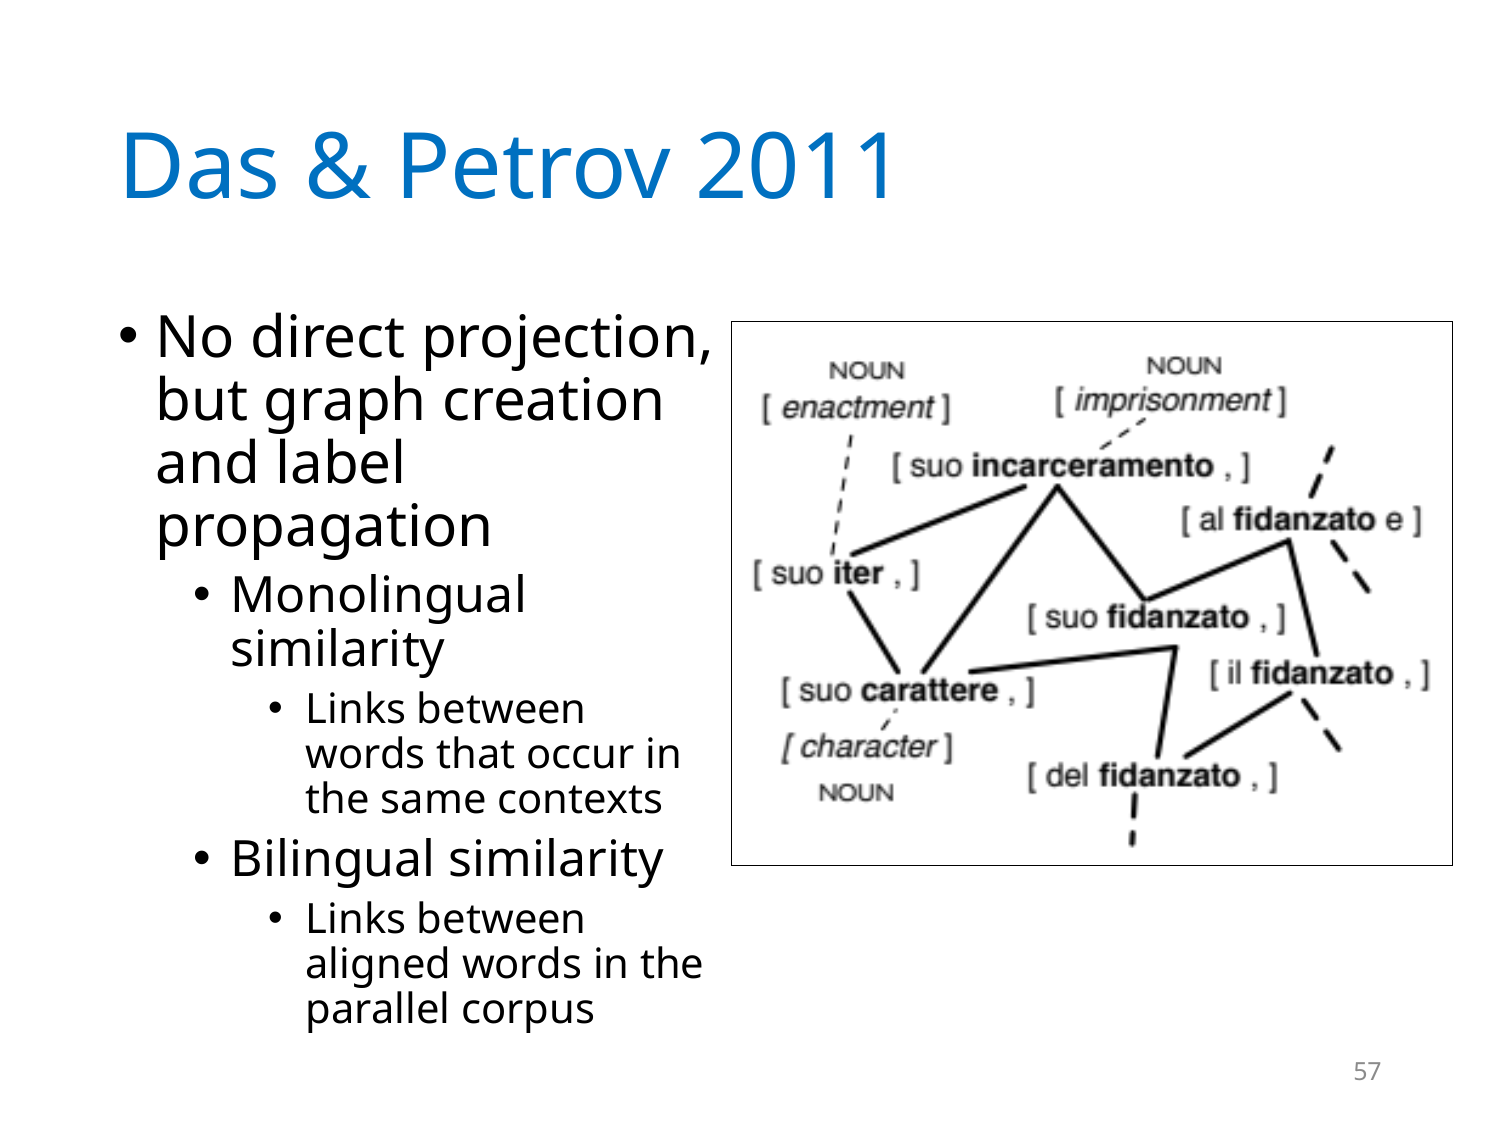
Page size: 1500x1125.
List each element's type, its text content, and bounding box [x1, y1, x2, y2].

slide_number 57 [1059, 1042, 1397, 1103]
list No direct projection, but graph creation and label propagation Monolingual similarity Links between words that occur in the same contexts Bilingual similarity Links between aligned words in the parallel corpus [103, 299, 732, 1014]
picture [731, 321, 1453, 866]
title Das & Petrov 2011 [103, 59, 1397, 278]
